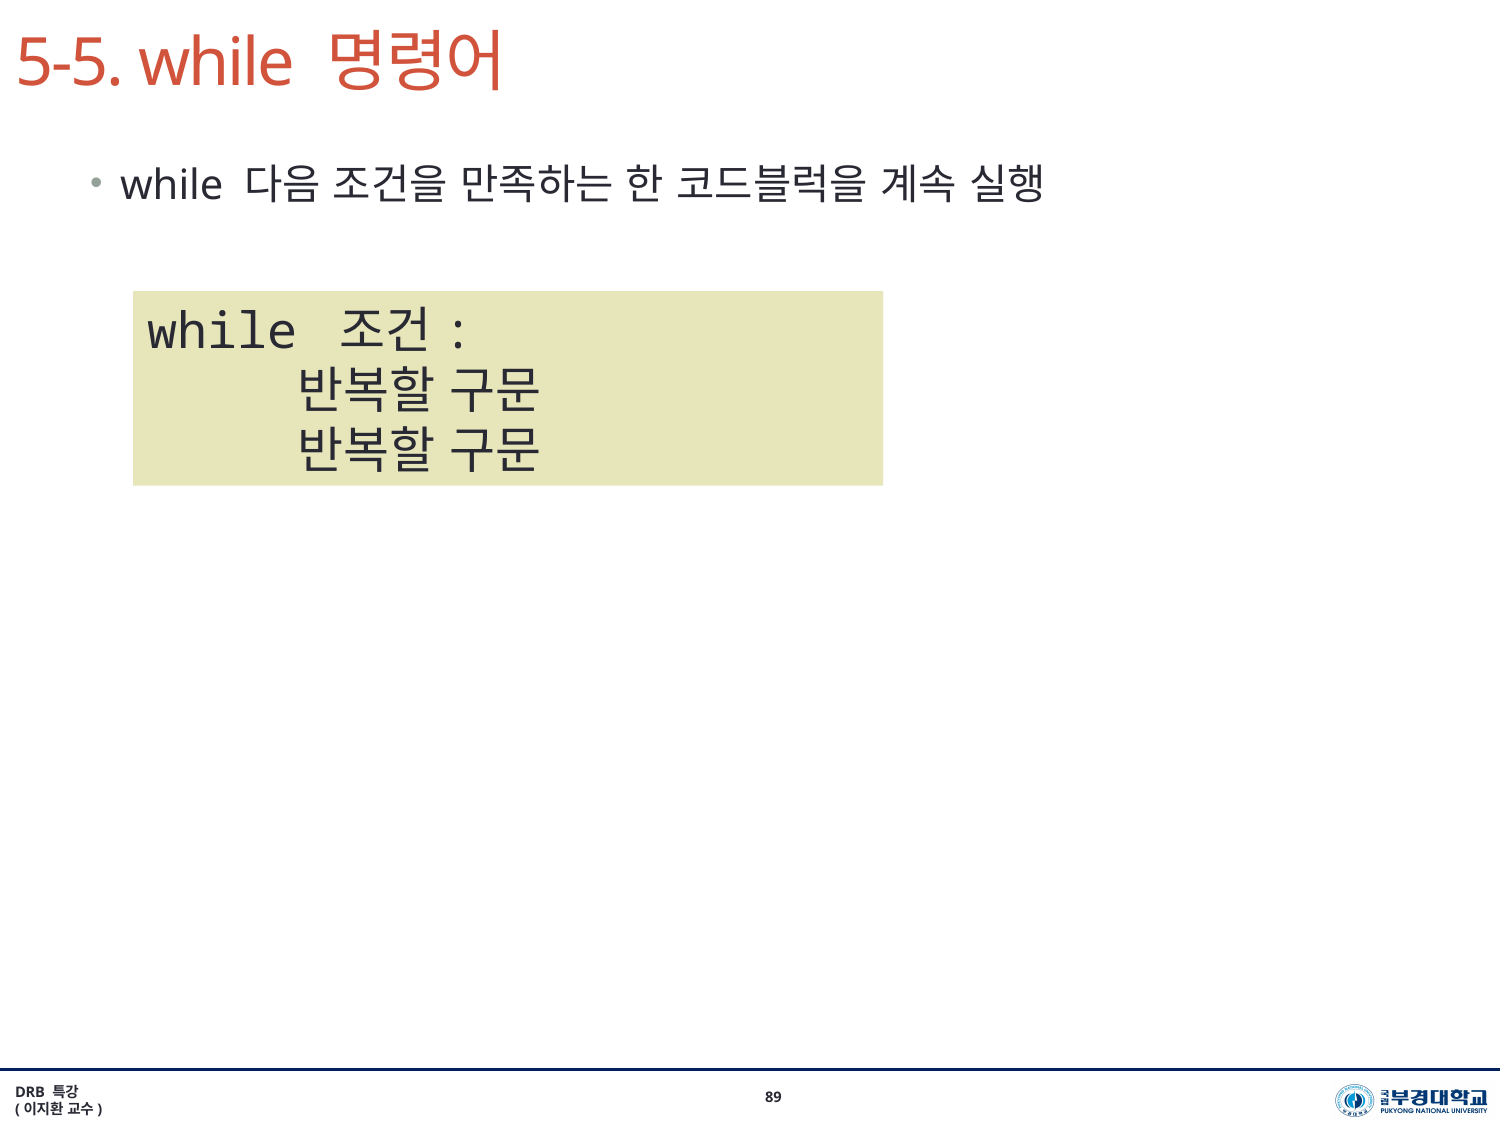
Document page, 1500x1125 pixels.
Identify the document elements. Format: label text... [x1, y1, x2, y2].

picture [1330, 1079, 1495, 1121]
list while 다음 조건을 만족하는 한 코드블럭을 계속 실행 [75, 149, 1425, 1033]
slide_number DRB 특강 (이지환 교수) [0, 1082, 303, 1118]
text_box while 조건: 반복할 구문 반복할 구문 [133, 291, 884, 486]
title 5-5. while 명령어 [0, 1, 1500, 116]
